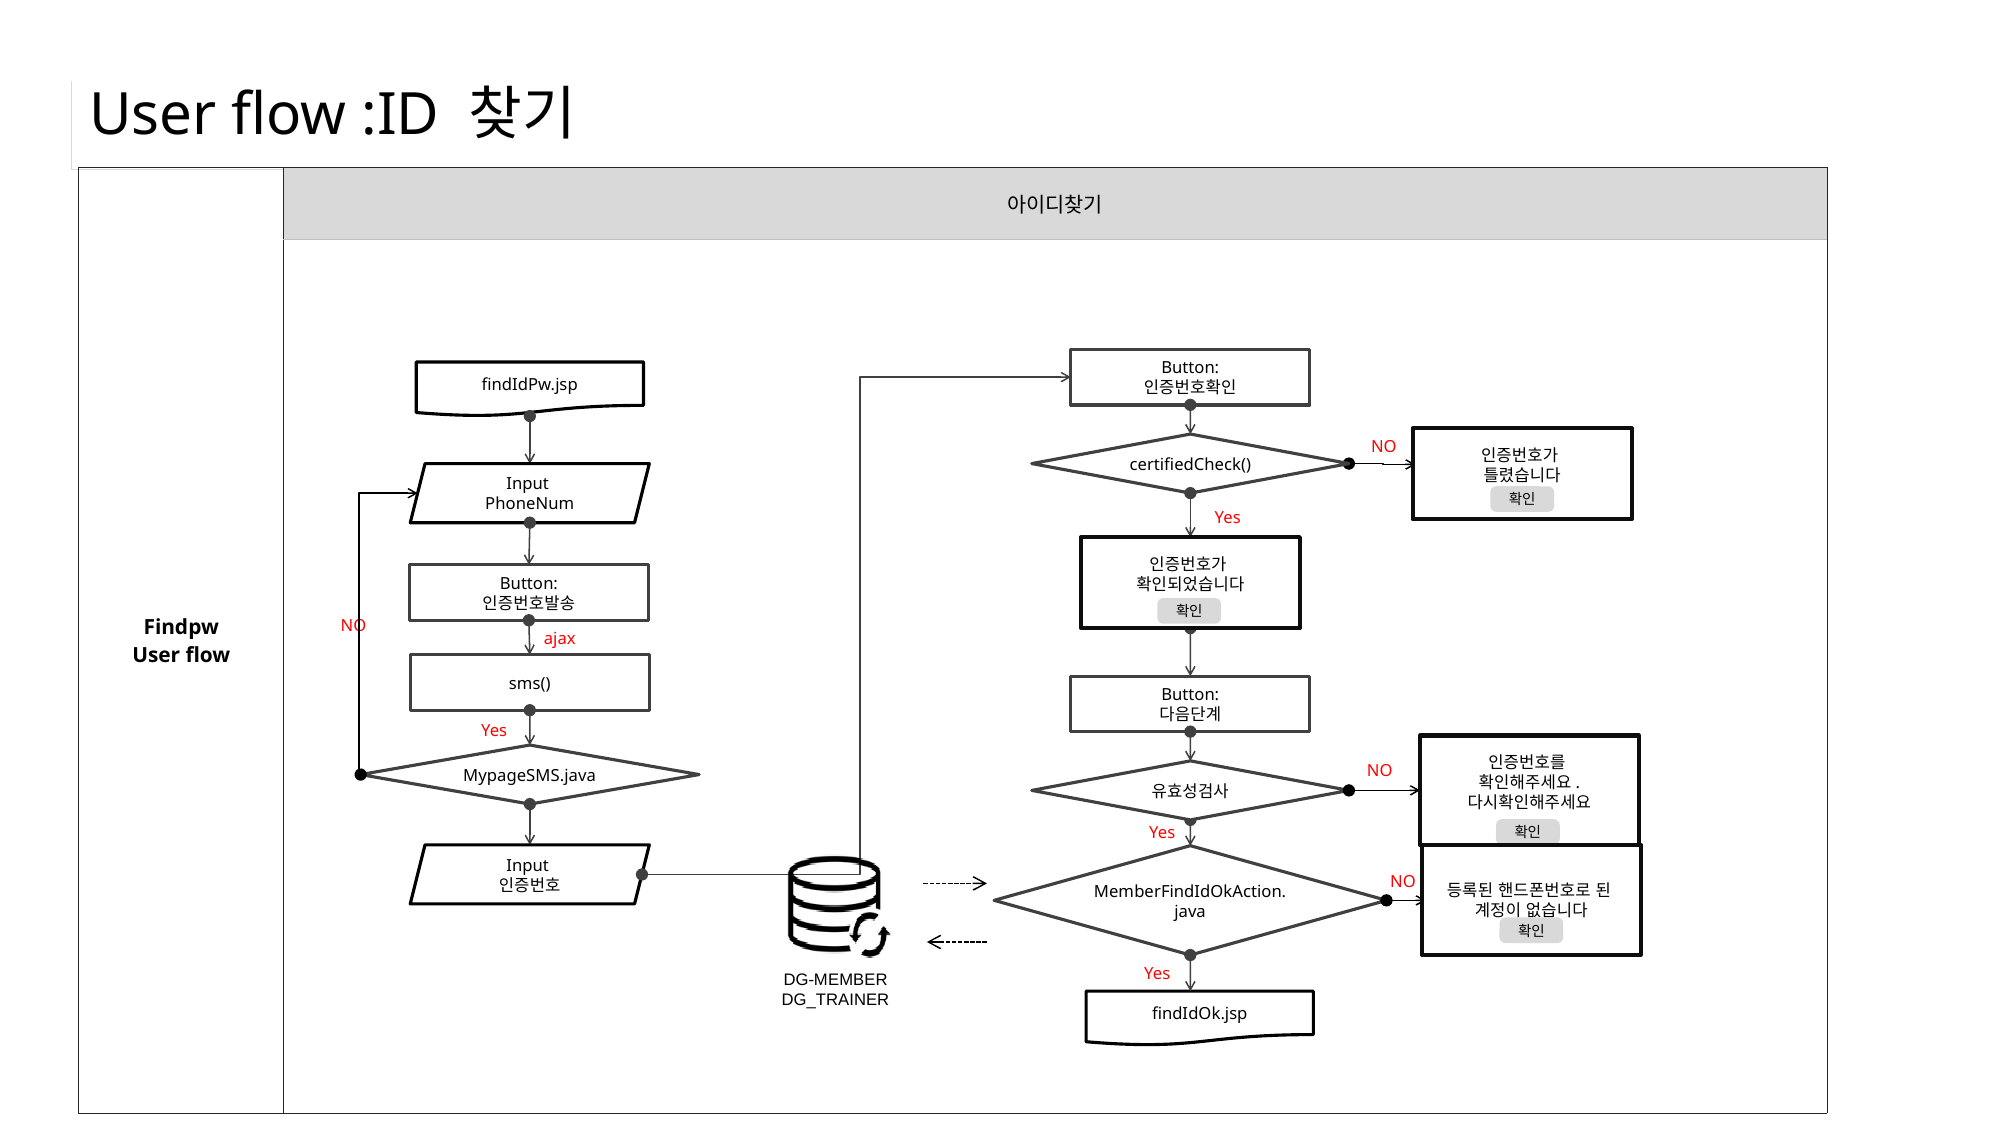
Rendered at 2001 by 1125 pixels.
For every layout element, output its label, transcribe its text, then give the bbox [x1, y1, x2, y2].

table_header Findpw User flow [79, 168, 283, 1113]
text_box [1352, 465, 1408, 470]
title User flow :ID 찾기 [74, 61, 1949, 162]
text_box 인증번호가 틀렸습니다 [1411, 426, 1634, 521]
text_box 인증번호가 확인되었습니다 [1079, 535, 1302, 630]
text_box NO [1352, 752, 1408, 787]
text_box 확인 [1497, 915, 1566, 946]
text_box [360, 492, 418, 775]
text_box Yes [1199, 499, 1256, 535]
text_box MypageSMS.java [390, 743, 636, 806]
text_box 확인 [1488, 484, 1557, 514]
text_box 유효성검사 [1076, 759, 1343, 822]
text_box 인증번호를 확인해주세요. 다시확인해주세요 [1418, 733, 1641, 847]
text_box Button: 다음단계 [1076, 674, 1312, 734]
text_box certifiedCheck() [1076, 432, 1351, 495]
text_box Button: 인증번호발송 [423, 563, 636, 622]
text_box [646, 878, 977, 1061]
text_box findIdOk.jsp [1083, 989, 1316, 1047]
text_box Input 인증번호 [408, 842, 643, 906]
table_header 아이디찾기 [284, 168, 1827, 239]
text_box ajax [531, 620, 591, 655]
text_box 확인 [1493, 817, 1562, 843]
text_box sms() [423, 653, 636, 712]
text_box MemberFindIdOkAction. java [992, 844, 1381, 956]
text_box NO [1356, 428, 1411, 462]
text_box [641, 376, 1072, 875]
text_box NO [1375, 863, 1420, 899]
text_box Yes [1134, 814, 1191, 850]
text_box 확인 [1155, 595, 1224, 626]
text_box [763, 813, 904, 1054]
text_box findIdPw.jsp [414, 359, 646, 418]
table_cell [284, 240, 1827, 1113]
text_box 등록된 핸드폰번호로 된 계정이 없습니다 [1420, 843, 1643, 957]
text_box NO [325, 607, 355, 642]
text_box Button: 인증번호확인 [1069, 347, 1312, 407]
text_box Yes [466, 712, 523, 748]
text_box Input PhoneNum [416, 461, 636, 525]
text_box Yes [1129, 955, 1186, 991]
